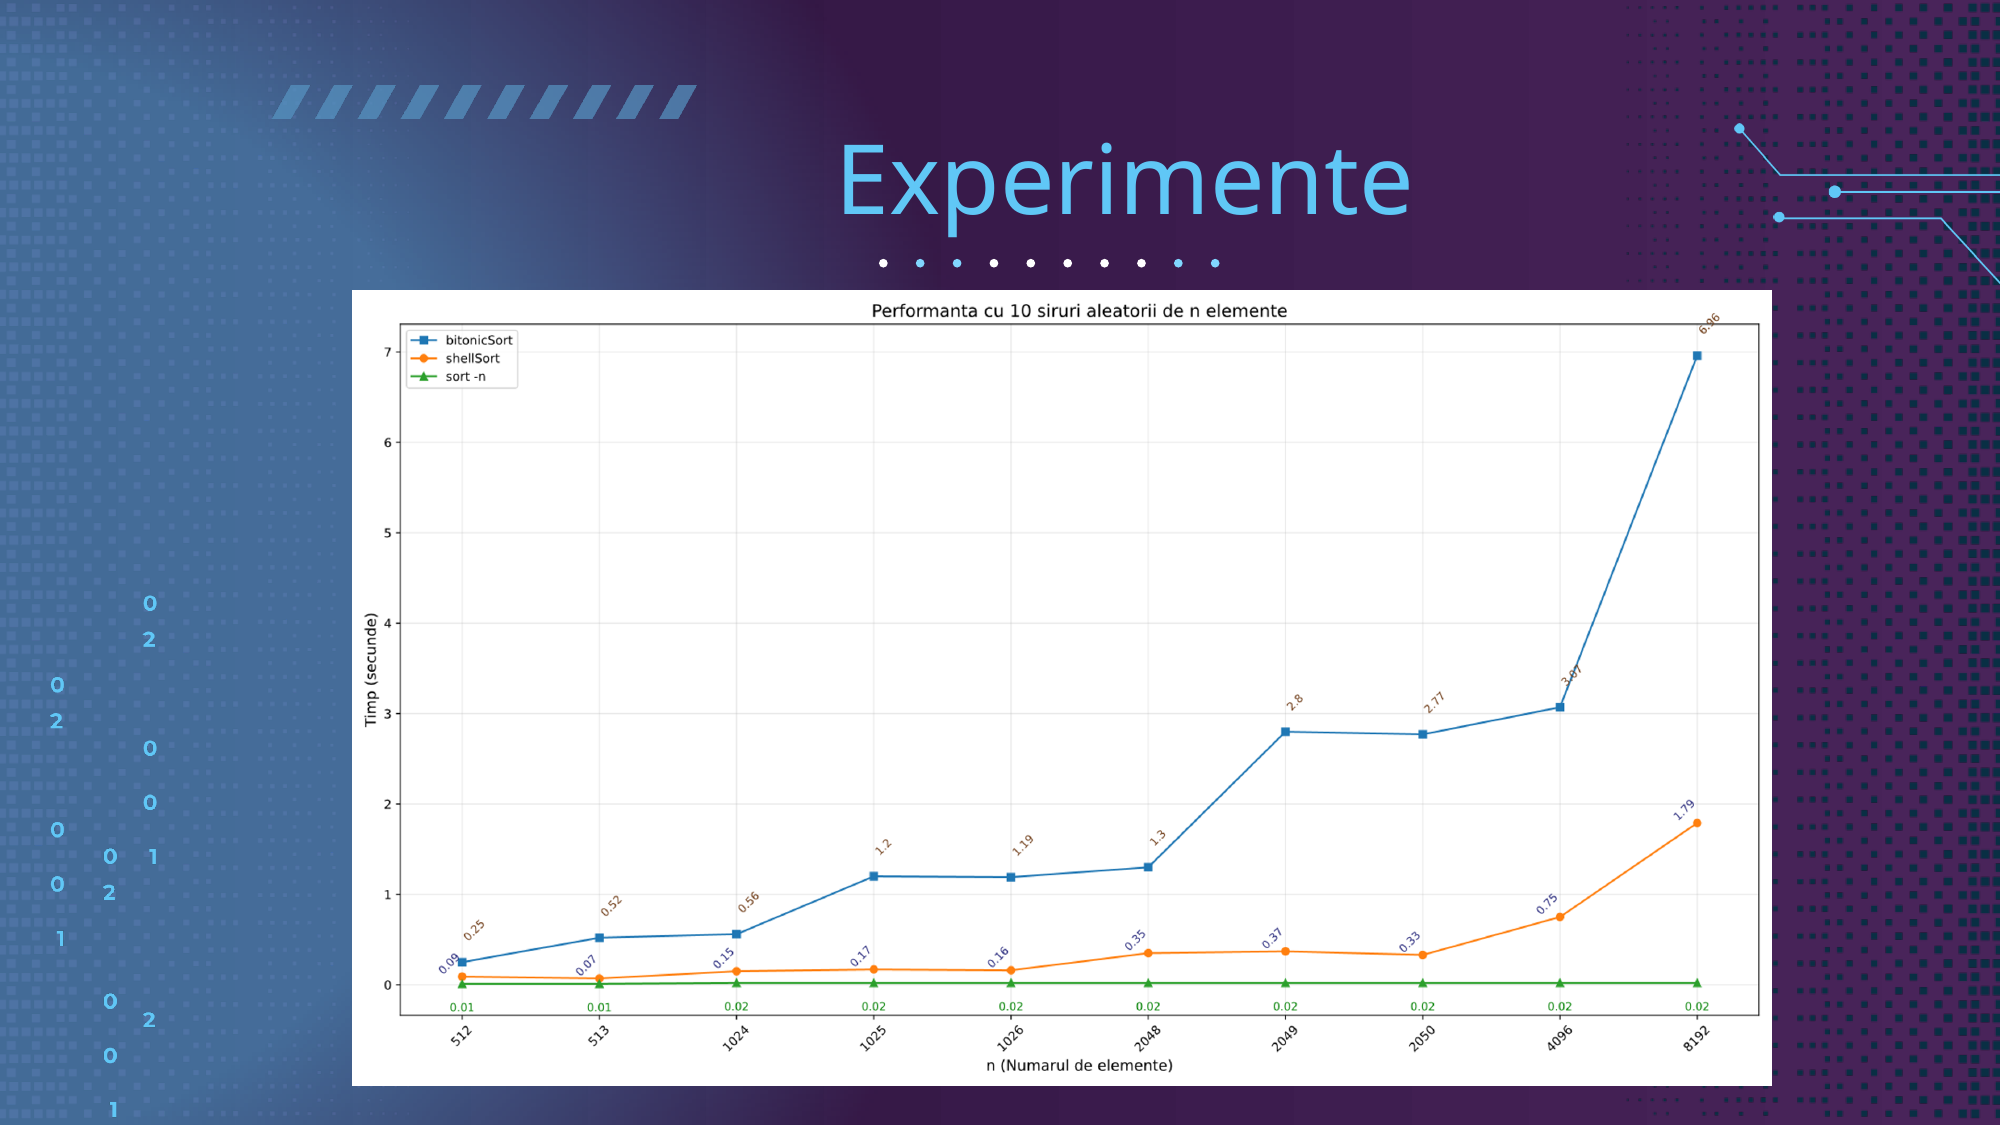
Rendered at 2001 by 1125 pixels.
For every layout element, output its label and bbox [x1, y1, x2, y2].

text_box [878, 258, 1220, 268]
picture [0, 0, 2000, 1125]
